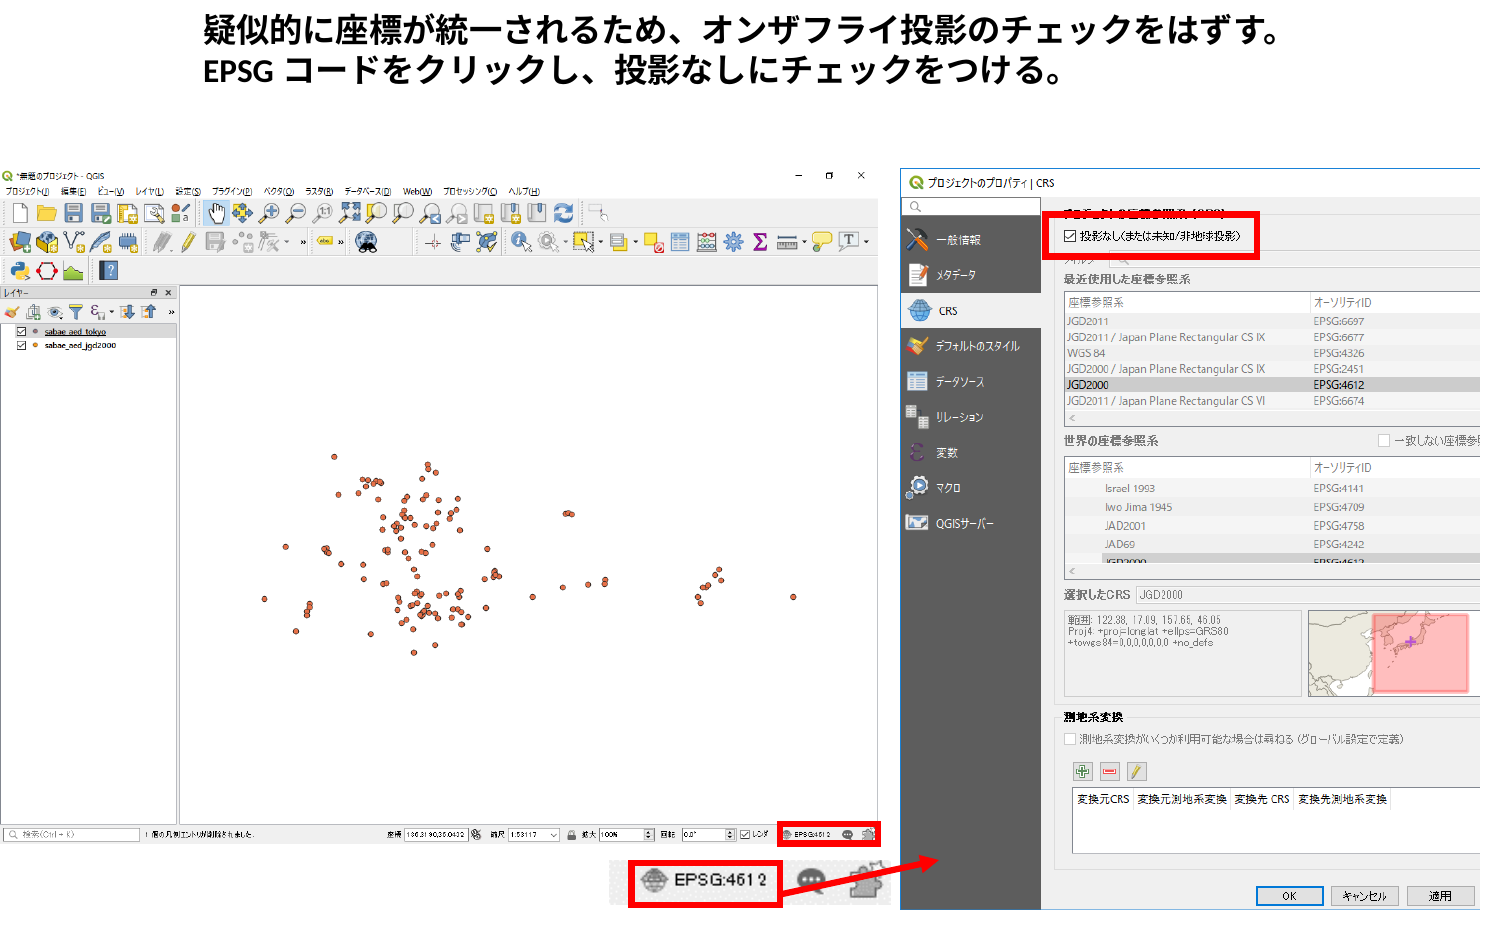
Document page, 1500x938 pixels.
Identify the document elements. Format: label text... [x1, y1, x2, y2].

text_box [779, 859, 939, 895]
picture [900, 168, 1480, 910]
picture [0, 168, 878, 844]
text_box 疑似的に座標が統一されるため、オンザフライ投影のチェックをはずす。 EPSGコードをクリックし、投影なしにチェックをつける。 [188, 2, 1312, 97]
picture [609, 859, 891, 905]
